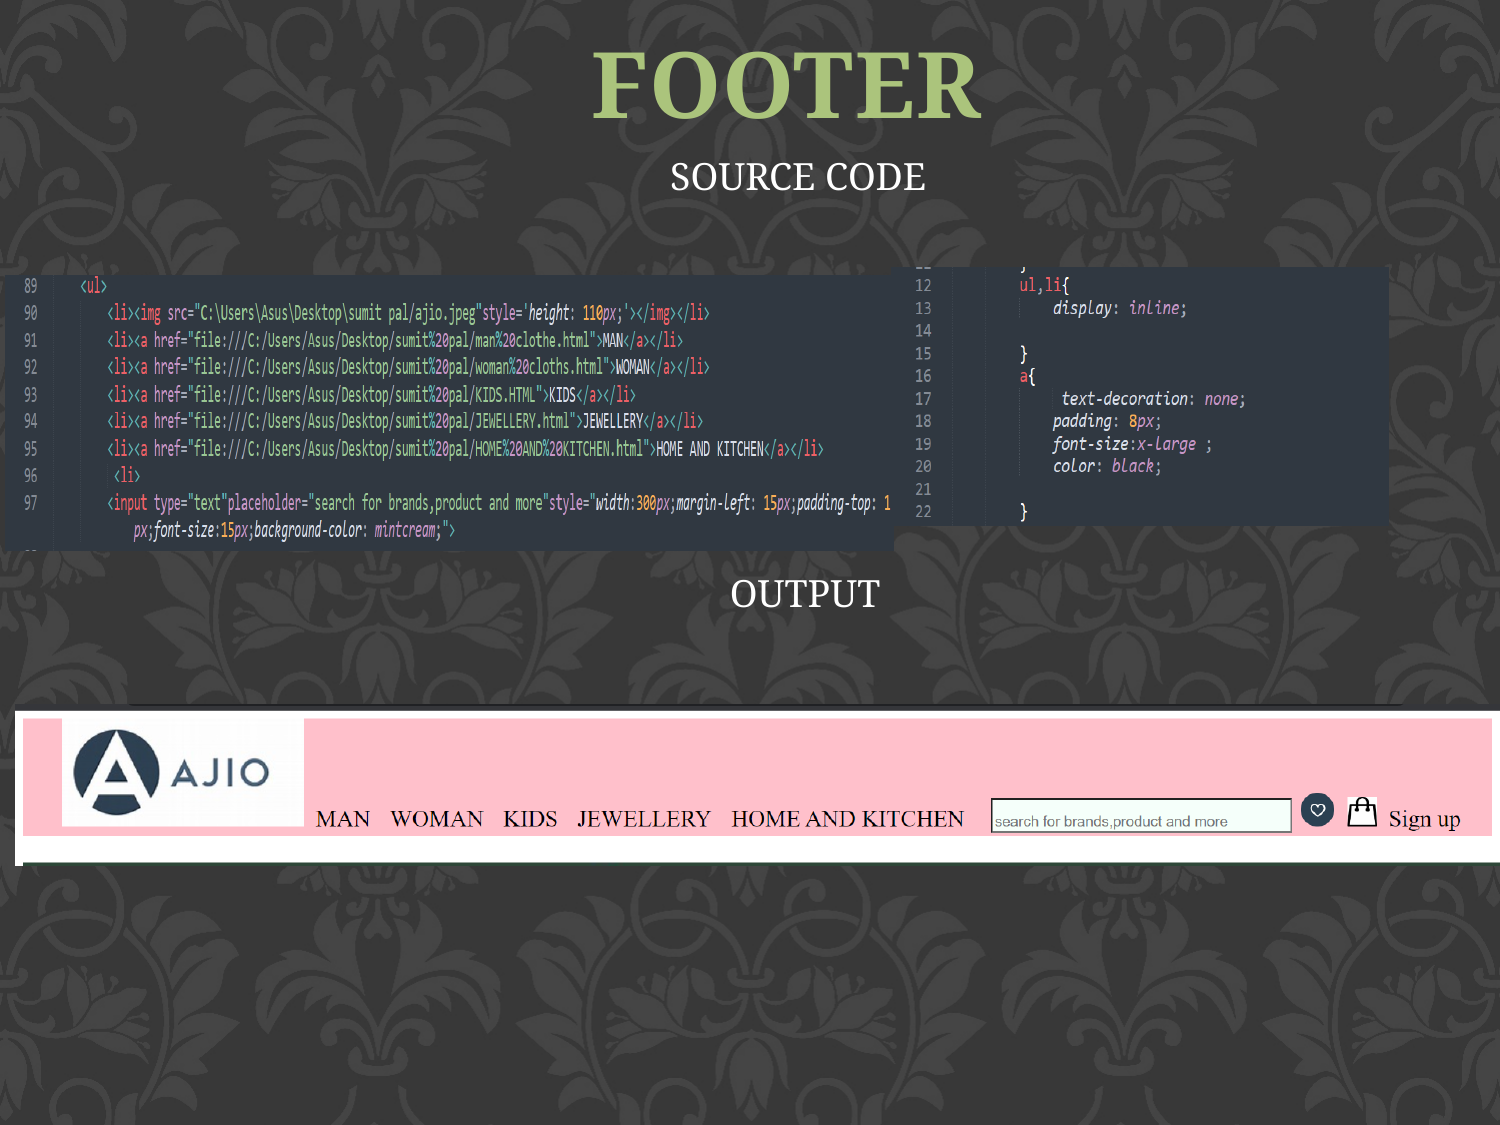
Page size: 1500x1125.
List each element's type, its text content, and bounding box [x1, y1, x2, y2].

text_box SOURCE CODE [655, 145, 1003, 205]
picture [4, 267, 1389, 551]
text_box OUTPUT [569, 562, 983, 623]
text_box FOOTER [576, 19, 997, 144]
picture [15, 703, 1500, 867]
